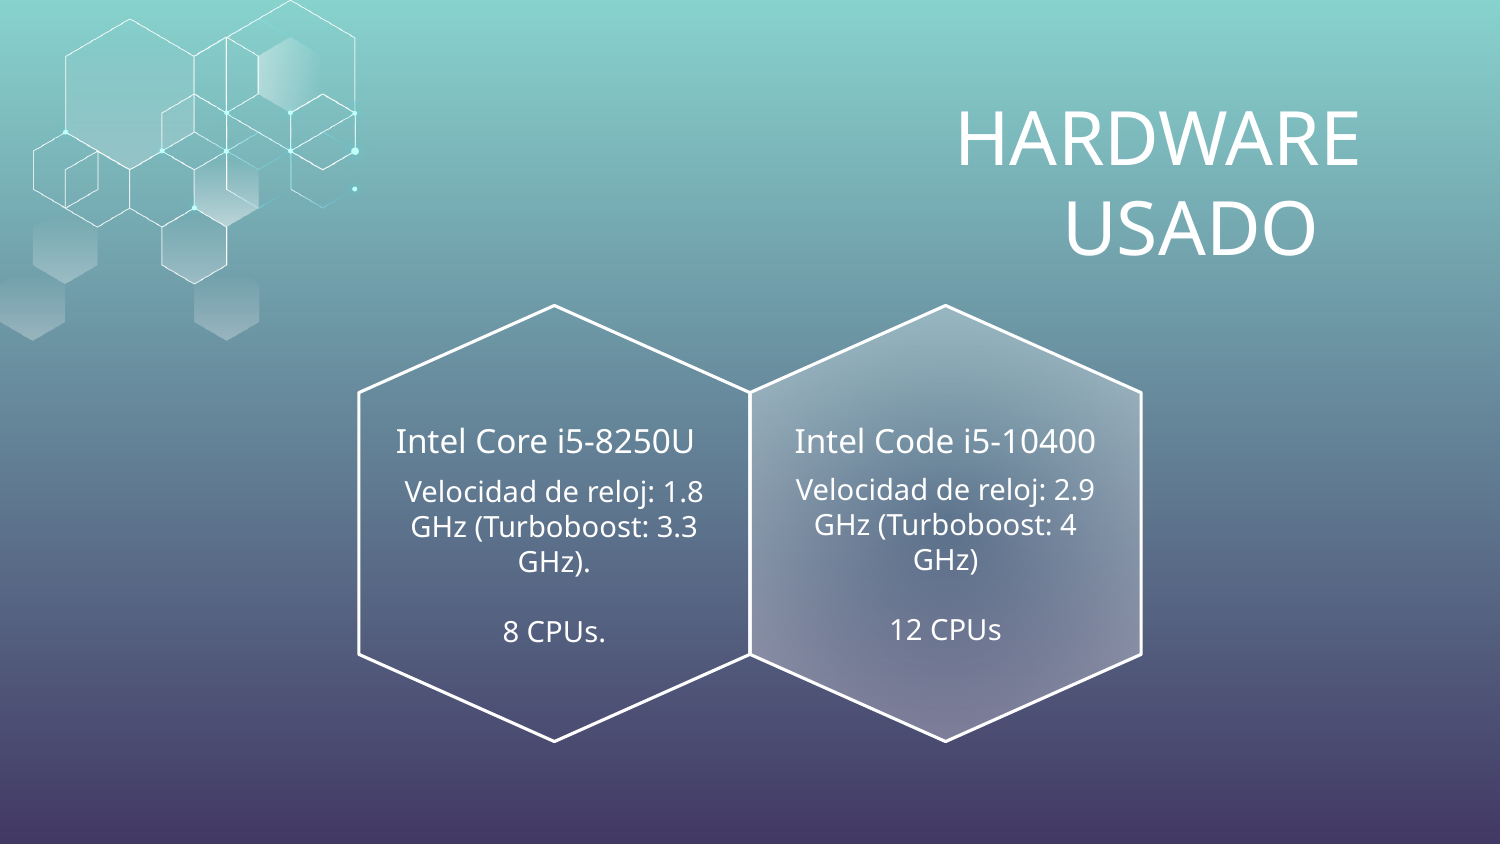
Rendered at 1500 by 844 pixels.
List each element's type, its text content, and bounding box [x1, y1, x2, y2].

subtitle Velocidad de reloj: 2.9 GHz (Turboboost: 4 GHz) 12 CPUs [774, 475, 1117, 652]
subtitle Velocidad de reloj: 1.8 GHz (Turboboost: 3.3 GHz). 8 CPUs. [383, 475, 726, 654]
picture [0, 0, 378, 341]
title Intel Core i5-8250U [365, 431, 744, 475]
title Intel Code i5-10400 [750, 431, 1142, 475]
title HARDWARE USADO [774, 75, 1378, 291]
